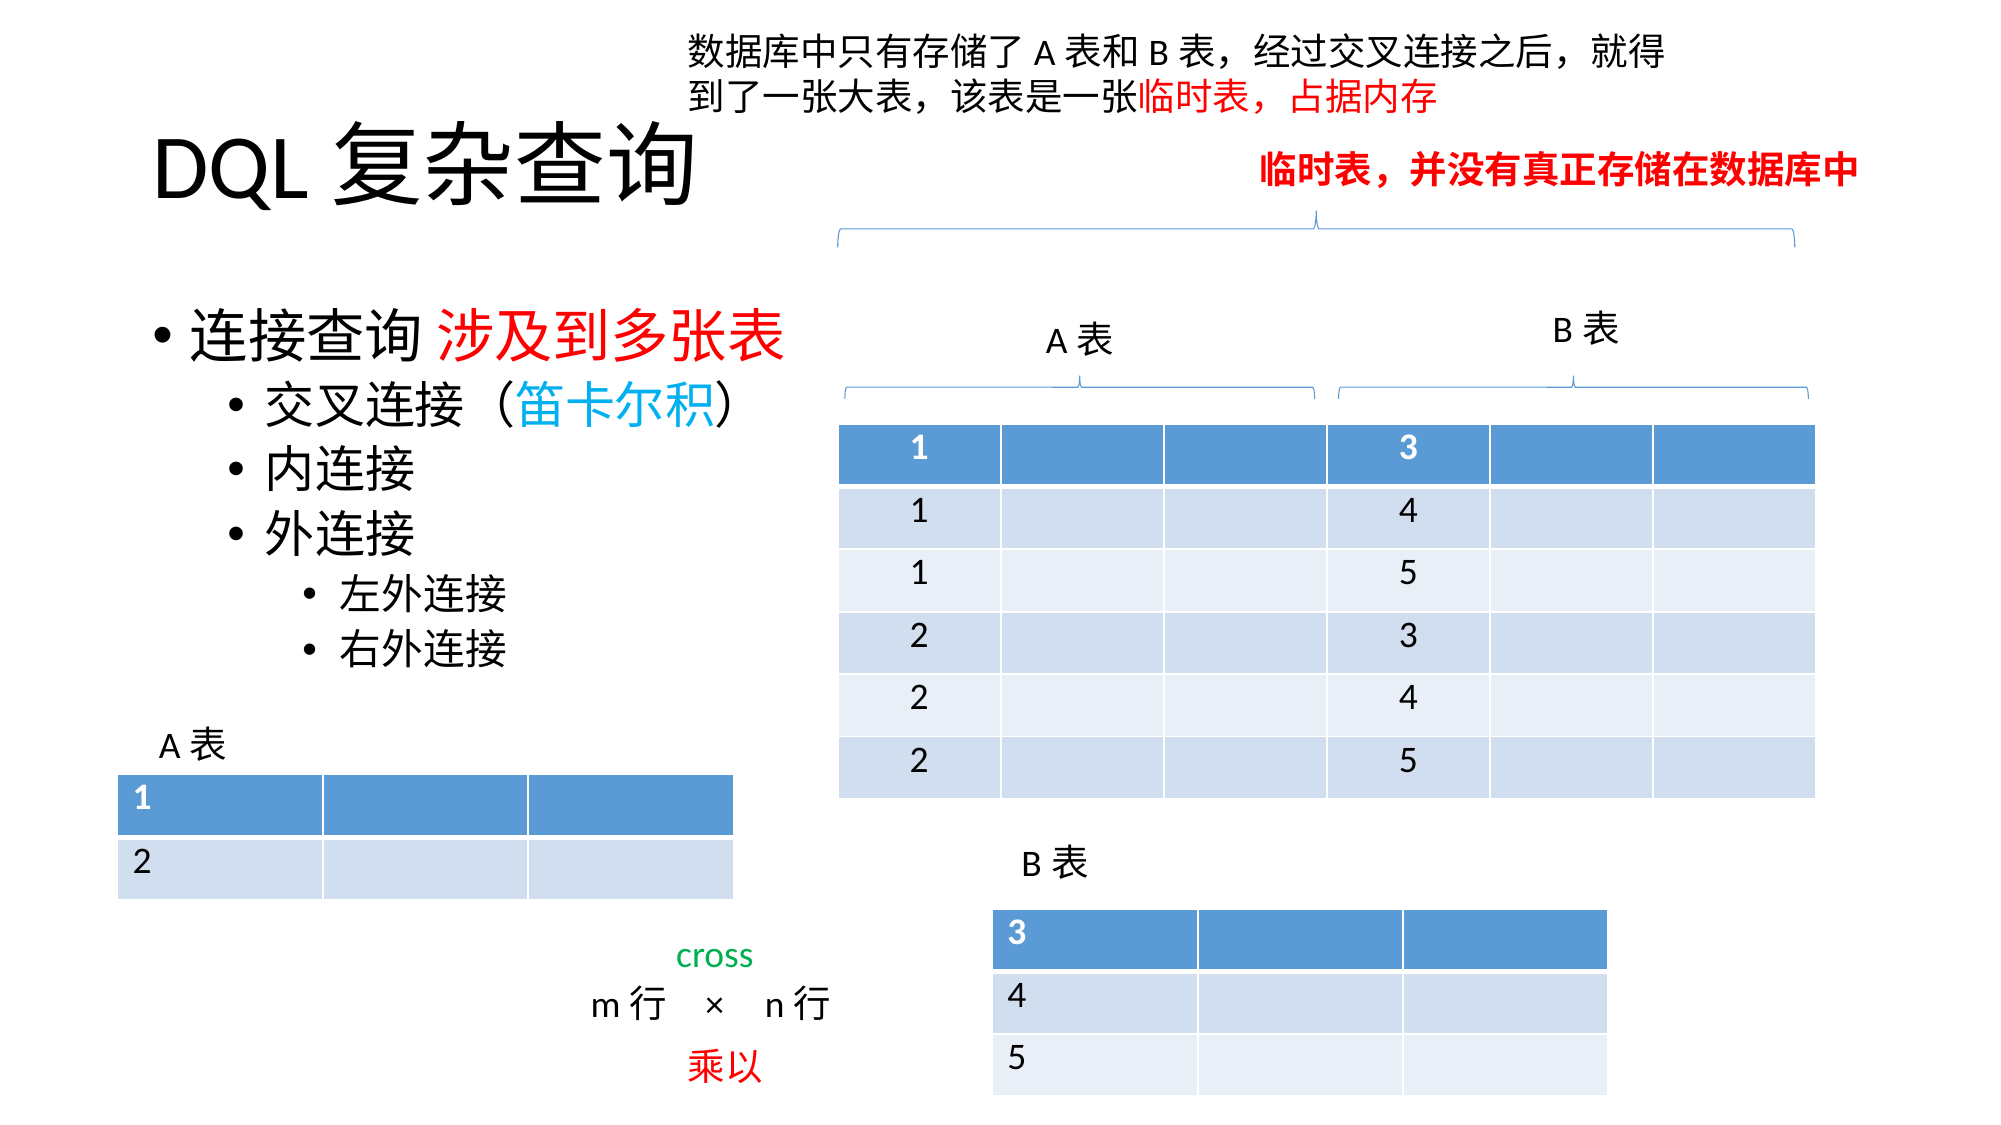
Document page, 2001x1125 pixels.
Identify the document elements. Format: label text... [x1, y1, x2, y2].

table_cell [1165, 489, 1326, 548]
table_header [1199, 910, 1402, 969]
table_cell [1199, 1035, 1402, 1095]
text_box B表 [1537, 297, 1635, 358]
table_cell [1491, 737, 1652, 798]
table_header [1002, 425, 1163, 484]
text_box A表 [144, 713, 242, 774]
table_header [1491, 425, 1652, 484]
text_box [844, 375, 1316, 399]
text_box A表 [1031, 308, 1129, 369]
table_cell 5 [1328, 550, 1489, 611]
table_cell [1002, 613, 1163, 673]
text_box cross [661, 922, 769, 983]
table_header 3 [1328, 425, 1489, 484]
table_cell [1002, 675, 1163, 736]
table_cell 2 [839, 737, 1000, 798]
table_cell 4 [993, 974, 1197, 1033]
table_cell [1654, 737, 1815, 798]
table_cell [1002, 489, 1163, 548]
table_header [529, 775, 733, 835]
table_cell 1 [839, 550, 1000, 611]
table_cell [324, 840, 527, 899]
title DQL复杂查询 [137, 59, 1863, 278]
table_cell [1654, 489, 1815, 548]
table_cell [1165, 613, 1326, 673]
table_cell 1 [839, 489, 1000, 548]
table_cell 3 [1328, 613, 1489, 673]
table_cell 4 [1328, 489, 1489, 548]
text_box 临时表，并没有真正存储在数据库中 [1245, 138, 1875, 199]
table_header [1404, 910, 1607, 969]
table_cell 5 [1328, 737, 1489, 798]
text_box 乘以 [672, 1035, 778, 1096]
list 连接查询 涉及到多张表 交叉连接（笛卡尔积） 内连接 外连接 左外连接 右外连接 [137, 299, 1863, 1014]
table_cell [1491, 675, 1652, 736]
table_cell 2 [118, 840, 322, 899]
table_header [1654, 425, 1815, 484]
table_cell [1002, 550, 1163, 611]
table_cell [1002, 737, 1163, 798]
table_cell [1491, 550, 1652, 611]
text_box × [690, 983, 740, 1033]
table_cell 2 [839, 675, 1000, 736]
table_cell [1491, 613, 1652, 673]
table_cell [1165, 737, 1326, 798]
text_box n行 [749, 972, 859, 1033]
table_cell [1404, 974, 1607, 1033]
text_box [837, 210, 1796, 248]
text_box 数据库中只有存储了A表和B表，经过交叉连接之后，就得到了一张大表，该表是一张临时表，占据内存 [672, 20, 1700, 126]
table_header 1 [118, 775, 322, 835]
text_box B表 [1006, 831, 1104, 892]
table_cell [1404, 1035, 1607, 1095]
table_cell [1654, 613, 1815, 673]
table_header 1 [839, 425, 1000, 484]
table_cell [1199, 974, 1402, 1033]
table_cell 2 [839, 613, 1000, 673]
table_cell [1654, 675, 1815, 736]
table_cell [1654, 550, 1815, 611]
table_header [324, 775, 527, 835]
table_cell [1165, 675, 1326, 736]
table_header [1165, 425, 1326, 484]
text_box m行 [575, 972, 690, 1033]
table_cell [529, 840, 733, 899]
table_cell [1491, 489, 1652, 548]
table_header 3 [993, 910, 1197, 969]
table_cell 5 [993, 1035, 1197, 1095]
table_cell [1165, 550, 1326, 611]
table_cell 4 [1328, 675, 1489, 736]
text_box [1338, 375, 1809, 399]
